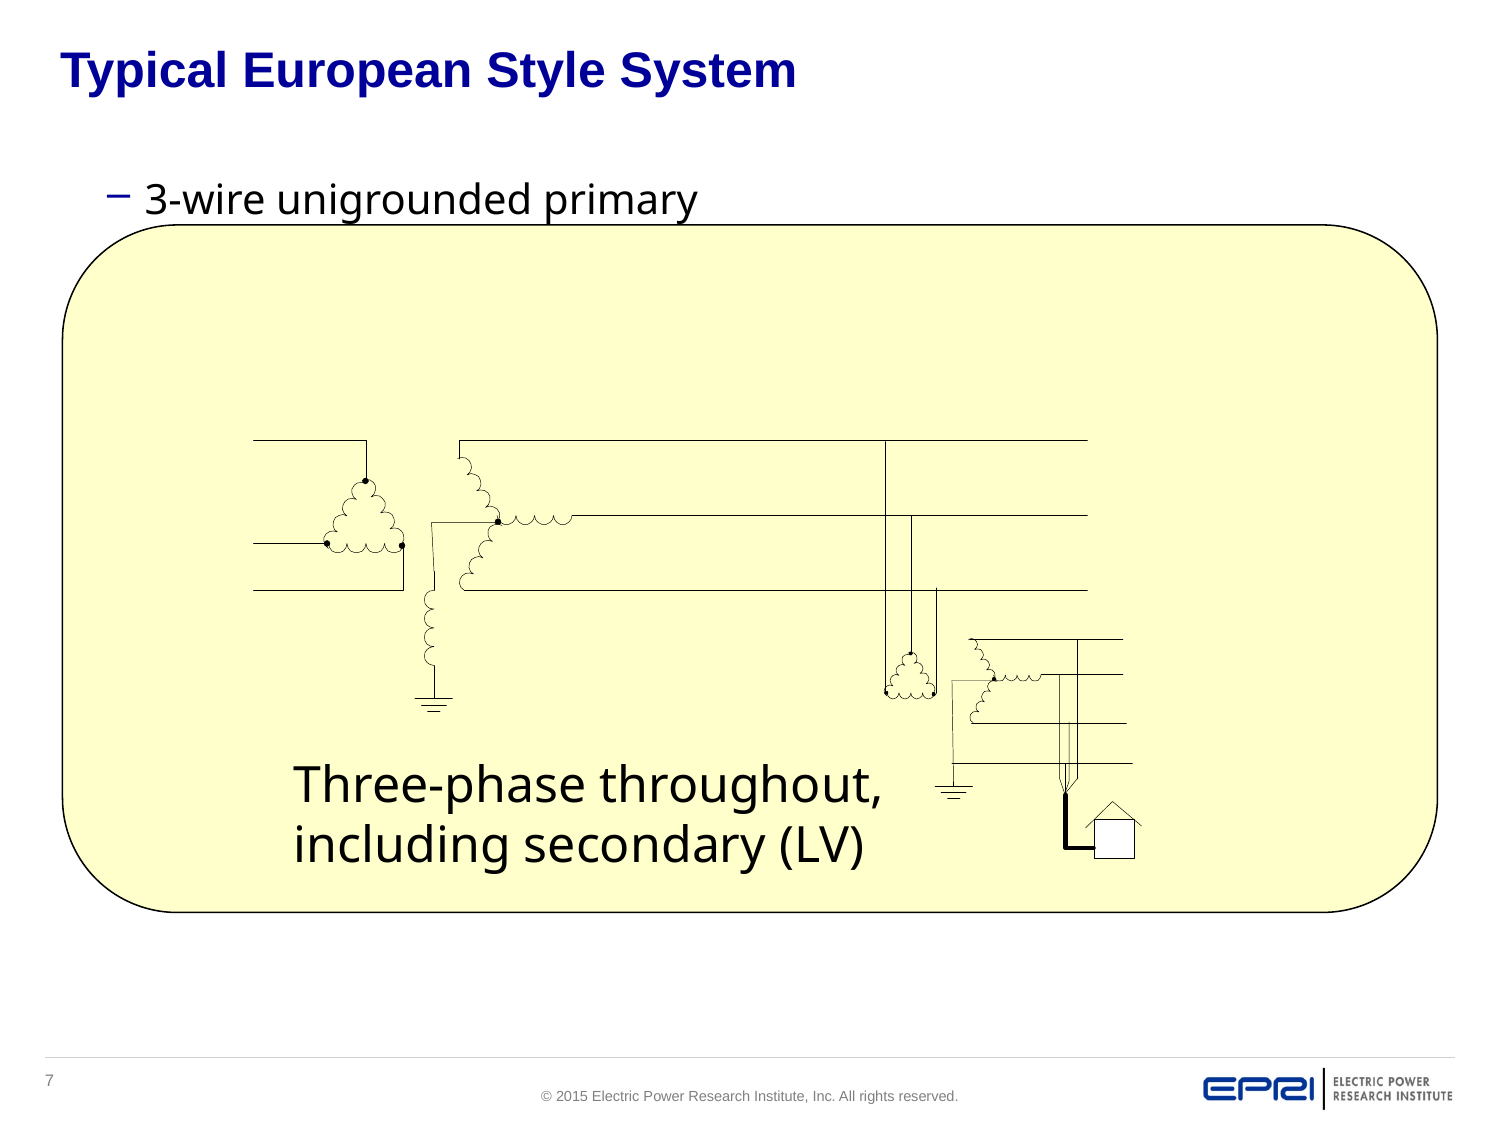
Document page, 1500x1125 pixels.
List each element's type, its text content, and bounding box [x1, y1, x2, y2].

title Typical European Style System [44, 29, 1456, 151]
picture [1200, 1064, 1455, 1113]
text_box Three-phase throughout, including secondary (LV) [278, 870, 899, 881]
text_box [249, 437, 1145, 863]
list 3-wire unigrounded primary [44, 164, 1456, 1051]
